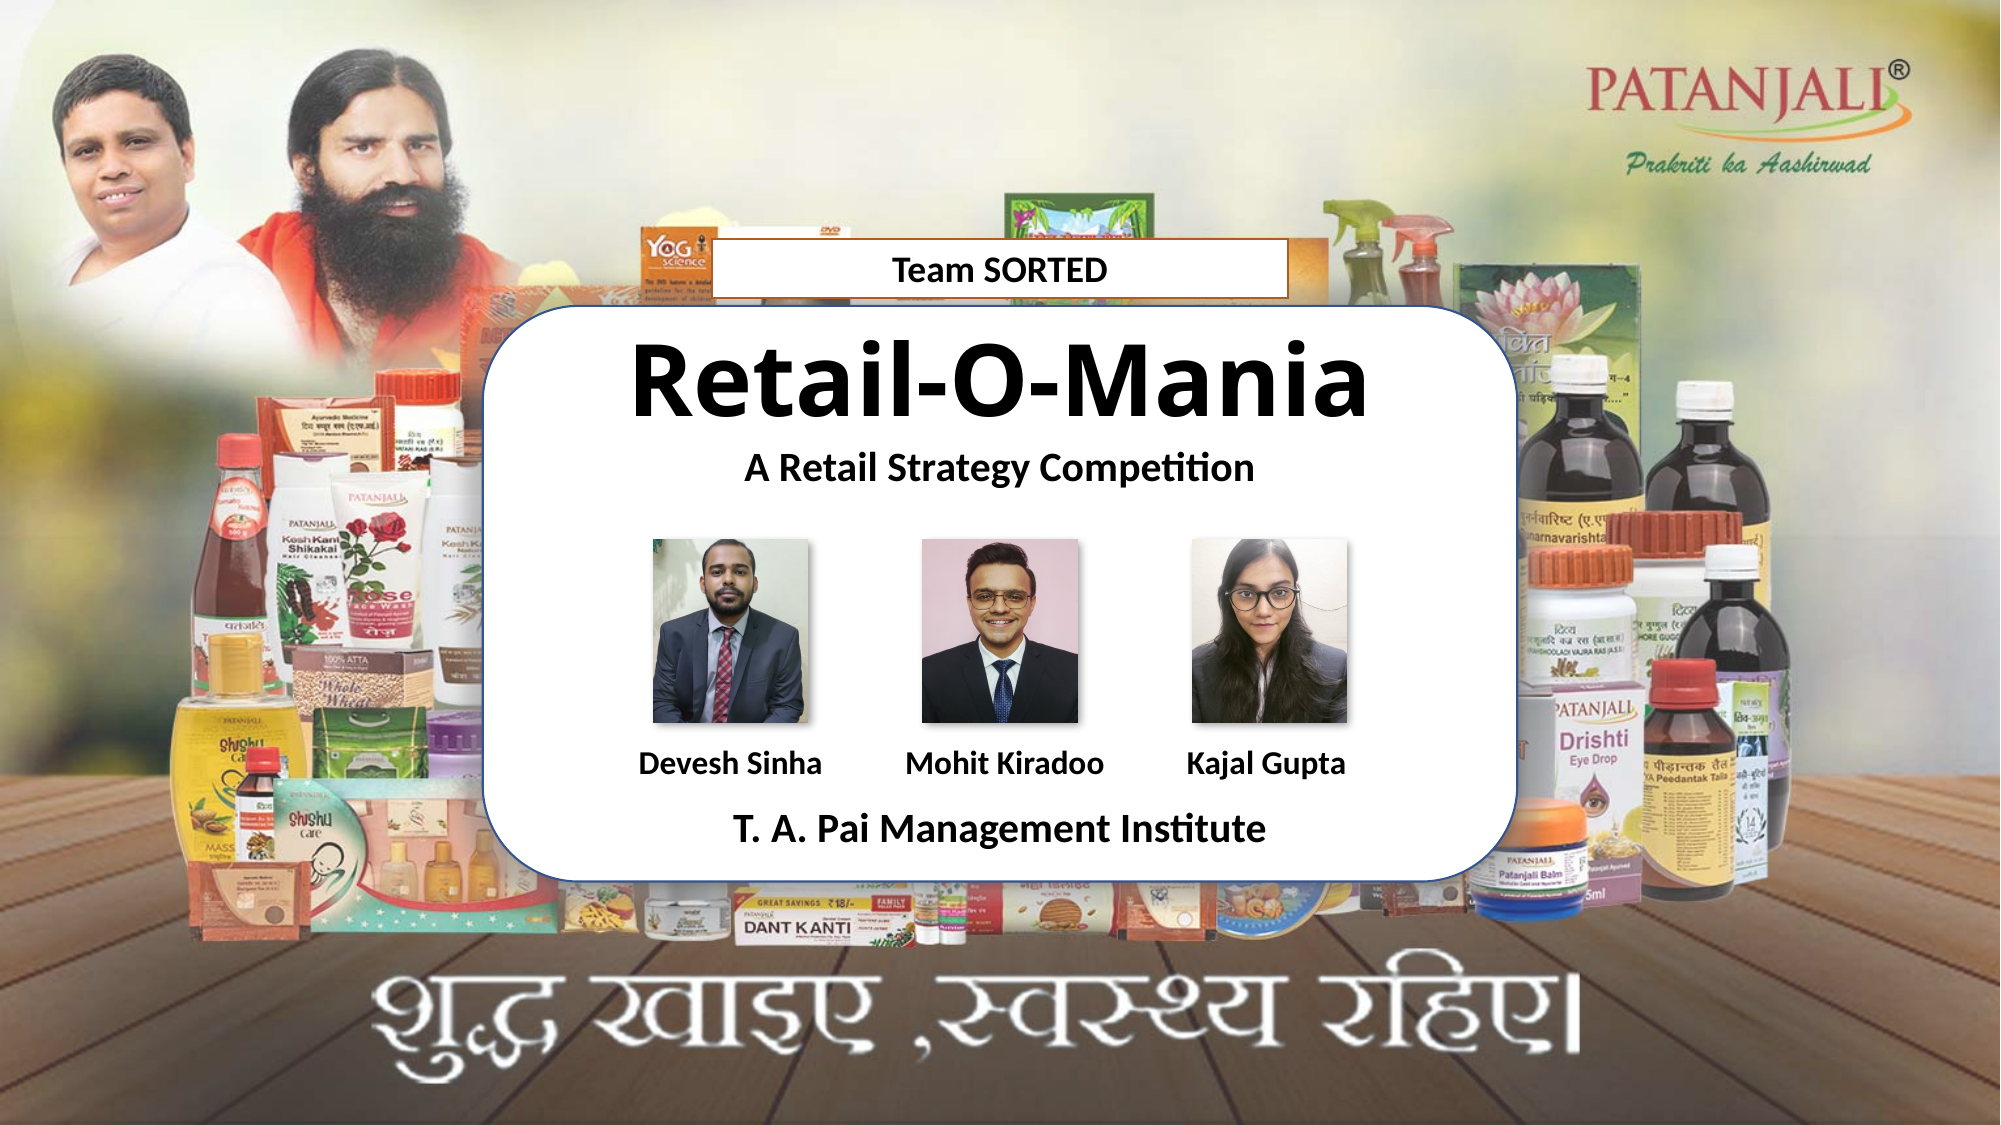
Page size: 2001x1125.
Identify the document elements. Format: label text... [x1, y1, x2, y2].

subtitle A Retail Strategy Competition [249, 437, 1750, 487]
table_cell Dominating in ayurvedic medicines [0, 0, 2000, 1125]
title Retail-O-Mania [249, 53, 1750, 437]
text_box [257, 21, 1758, 414]
text_box [481, 487, 1519, 883]
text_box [653, 539, 1347, 723]
text_box Devesh Sinha Mohit Kiradoo Kajal Gupta [623, 738, 1406, 787]
text_box T. A. Pai Management Institute [609, 799, 1391, 848]
